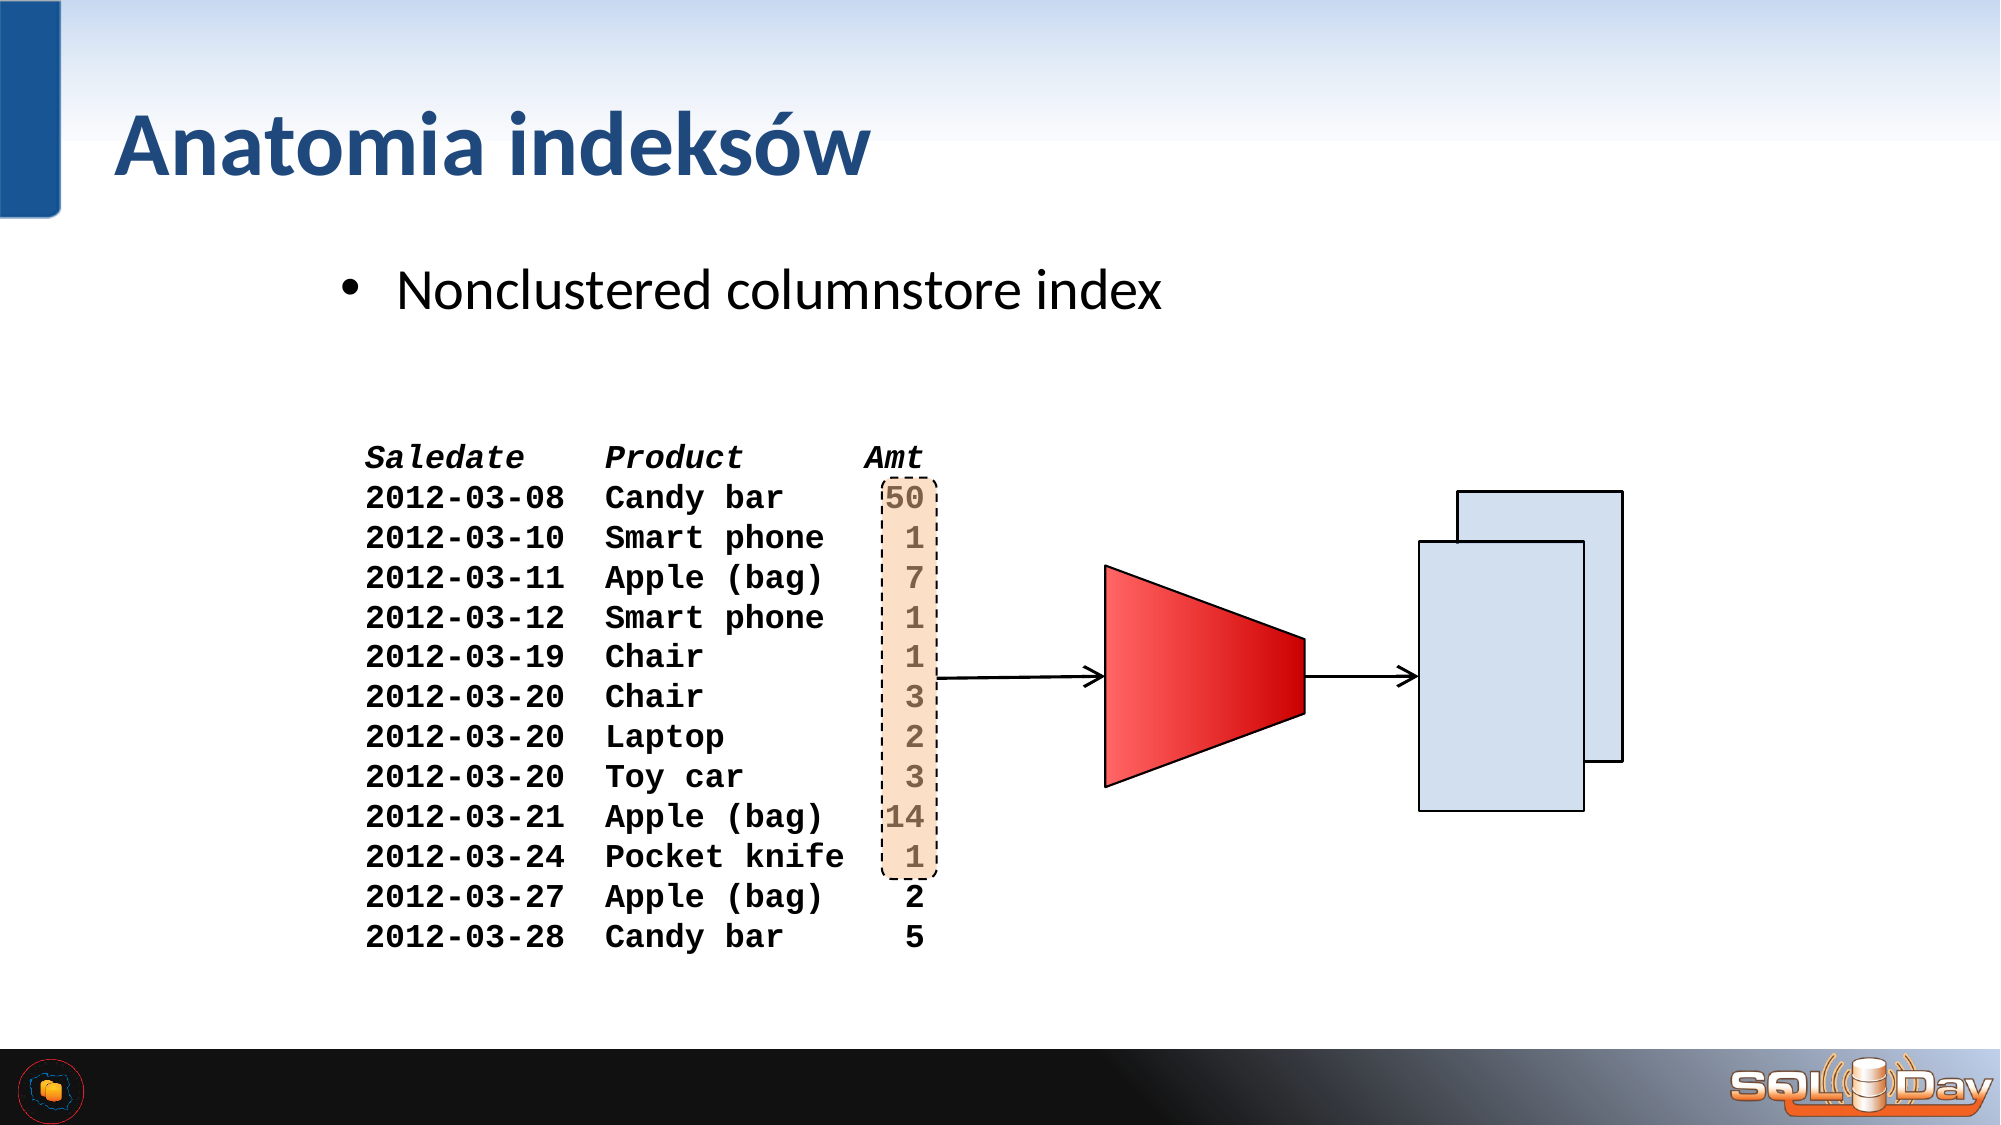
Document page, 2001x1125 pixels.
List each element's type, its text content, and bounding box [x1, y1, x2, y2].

list Nonclustered columnstore index [325, 162, 1675, 1013]
text_box [1418, 541, 1585, 812]
text_box Saledate Product Amt 2012-03-08 Candy bar 50 2012-03-10 Smart phone 1 2012-03-11 Apple (bag) 7 2012-03-12 Smart phone 1 2012-03-19 Chair 1 2012-03-20 Chair 3 2012-03-20 Laptop 2 2012-03-20 Toy car 3 2012-03-21 Apple (bag) 14 2012-03-24 Pocket knife 1 2012-03-27 Apple (bag) 2 2012-03-28 Candy bar 5 [350, 427, 1671, 962]
text_box [1105, 565, 1305, 788]
picture [16, 1057, 85, 1125]
text_box [1457, 491, 1623, 762]
picture [1730, 1053, 1994, 1117]
text_box [881, 477, 937, 880]
title Anatomia indeksów [99, 45, 1900, 233]
picture [0, 0, 62, 219]
